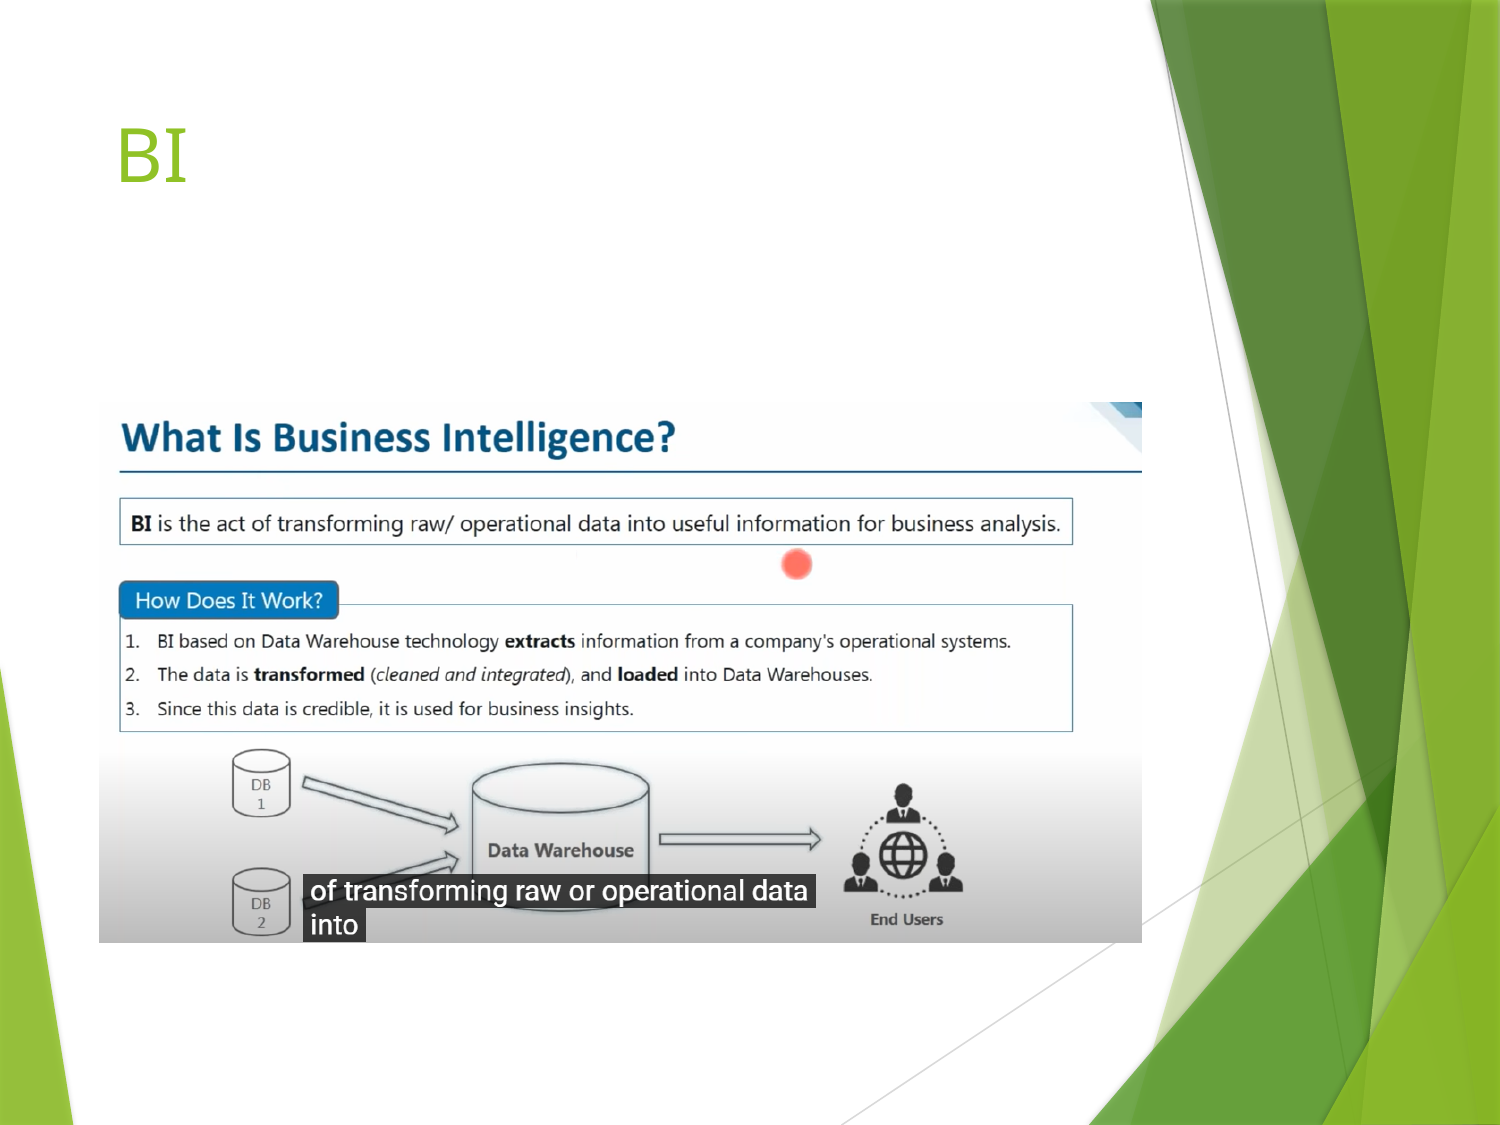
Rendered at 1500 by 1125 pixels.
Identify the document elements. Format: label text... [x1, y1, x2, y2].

title BI [99, 99, 1142, 317]
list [99, 402, 1142, 944]
